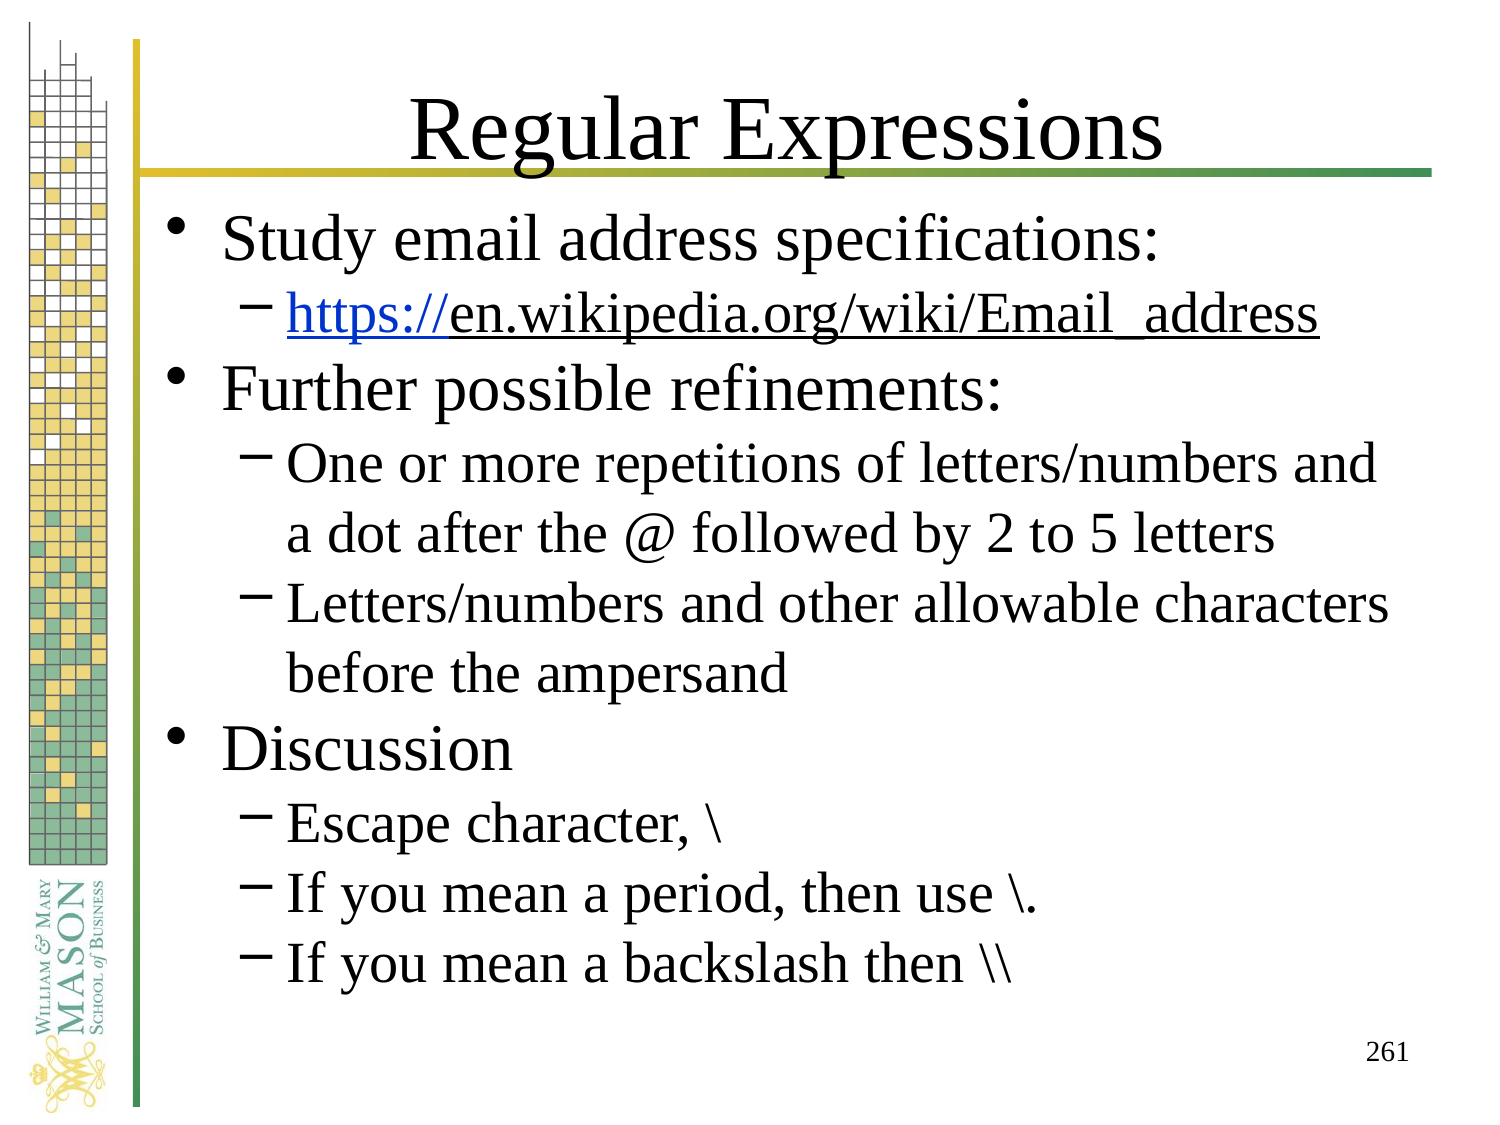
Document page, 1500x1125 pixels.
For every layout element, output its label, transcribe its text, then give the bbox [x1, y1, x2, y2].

title Regular Expressions [150, 45, 1425, 186]
list Study email address specifications: https://en.wikipedia.org/wiki/Email_address Further possible refinements: One or more repetitions of letters/numbers and a dot after the @ followed by 2 to 5 letters Letters/numbers and other allowable characters before the ampersand Discussion Escape character, \ If you mean a period, then use \. If you mean a backslash then \\ [150, 186, 1425, 1005]
slide_number 261 [1048, 1024, 1426, 1103]
slide_number 65 [29, 879, 107, 1113]
